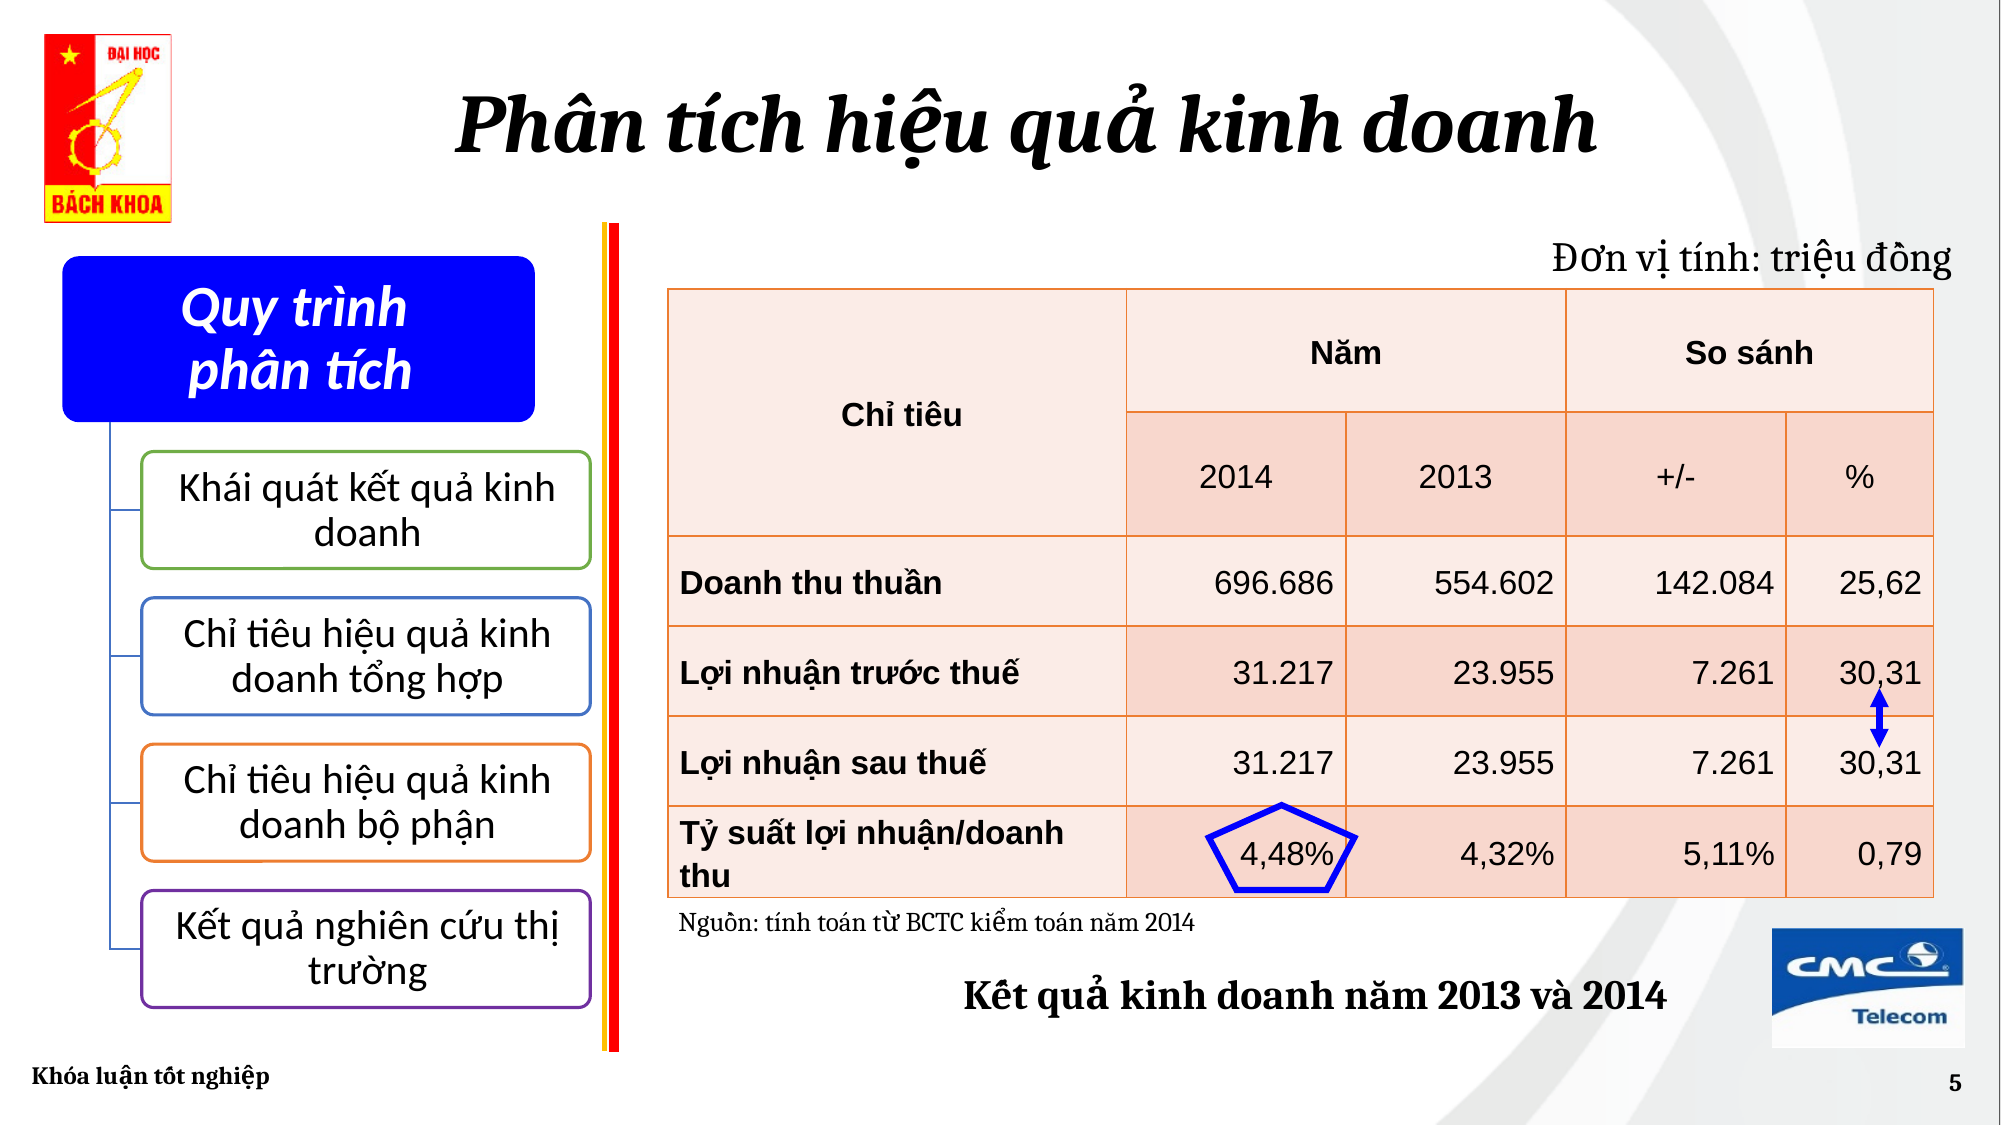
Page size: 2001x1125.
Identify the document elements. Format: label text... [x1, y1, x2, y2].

table_cell Tỷ suất lợi nhuận/doanh thu [669, 807, 1126, 892]
table_cell 23.955 [1347, 717, 1565, 805]
text_box Kết quả kinh doanh năm 2013 và 2014 [948, 960, 1684, 1026]
table_cell 4,32% [1347, 807, 1565, 897]
table_header Năm [1127, 290, 1565, 411]
table_cell Doanh thu thuần [669, 537, 1126, 625]
table_cell 2014 [1127, 413, 1345, 535]
table_cell % [1787, 413, 1933, 535]
table_cell 2013 [1347, 413, 1565, 535]
text_box Phân tích hiệu quả kinh doanh [441, 61, 1615, 177]
table_cell 0,79 [1787, 807, 1933, 897]
text_box Nguồn: tính toán từ BCTC kiểm toán năm 2014 [648, 892, 1210, 945]
table_cell +/- [1567, 413, 1785, 535]
slide_number Khóa luận tốt nghiệp [16, 1044, 467, 1105]
table_cell 7.261 [1567, 627, 1785, 715]
table_cell Lợi nhuận trước thuế [669, 627, 1126, 715]
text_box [46, 213, 591, 1050]
picture [0, 0, 2001, 1125]
table_cell 696.686 [1127, 537, 1345, 625]
table_header Chỉ tiêu [669, 290, 1126, 535]
table_cell 554.602 [1347, 537, 1565, 625]
table_cell 31.217 [1127, 627, 1345, 715]
text_box [1207, 803, 1356, 892]
table_cell 23.955 [1347, 627, 1565, 715]
table_cell 31.217 [1127, 717, 1345, 805]
table_cell 5,11% [1567, 807, 1785, 897]
table_cell Lợi nhuận sau thuế [669, 717, 1126, 805]
table_header So sánh [1567, 290, 1933, 411]
table_cell 25,62 [1787, 537, 1933, 625]
table_cell 30,31 [1787, 717, 1933, 805]
table_cell 30,31 [1787, 627, 1933, 715]
table_cell 142.084 [1567, 537, 1785, 625]
table_cell 7.261 [1567, 717, 1785, 805]
slide_number 5 [1527, 1051, 1978, 1111]
table_cell 4,48% [1127, 807, 1345, 897]
text_box Đơn vị tính: triệu đồng [1536, 222, 1967, 287]
